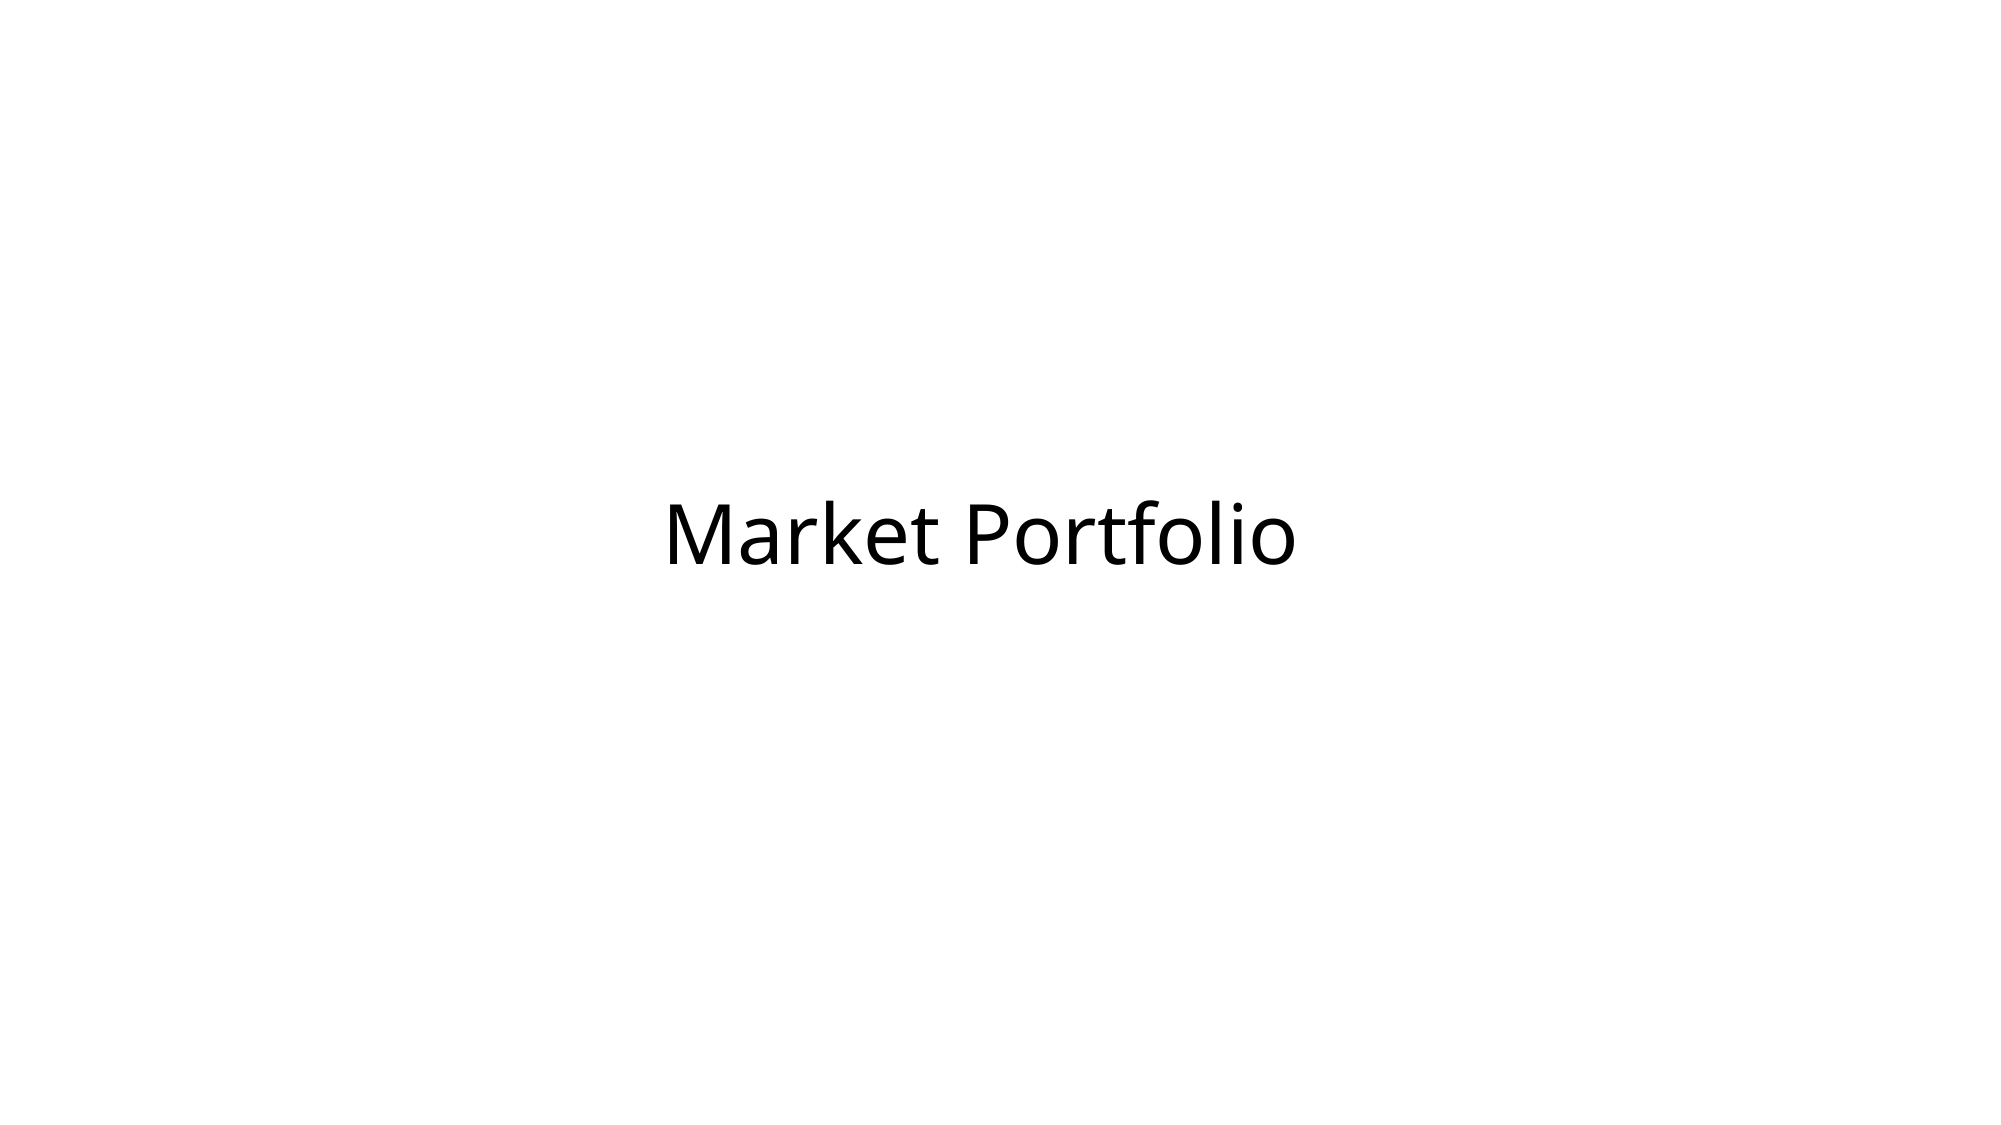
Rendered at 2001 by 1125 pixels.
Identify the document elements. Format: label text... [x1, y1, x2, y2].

text_box Market Portfolio [647, 473, 1315, 589]
